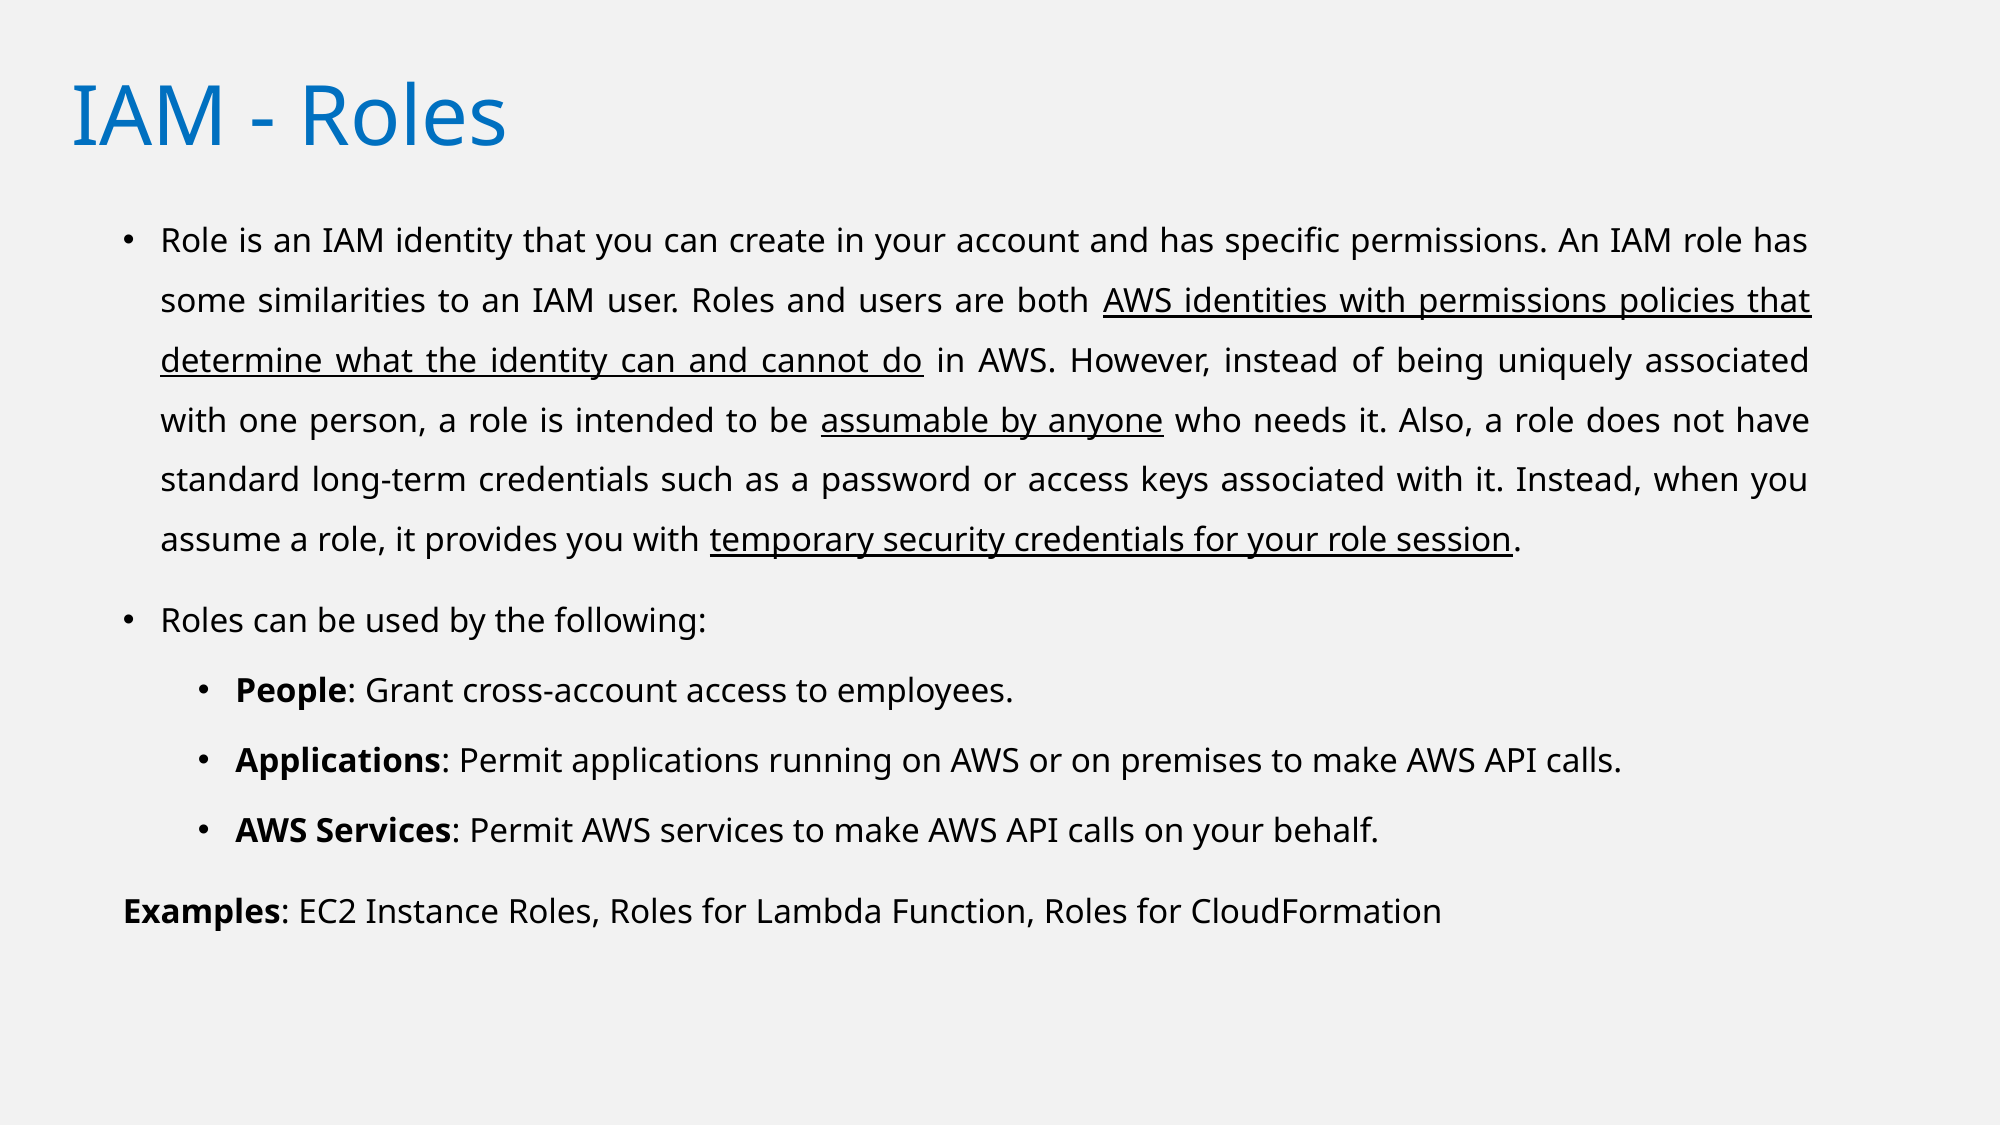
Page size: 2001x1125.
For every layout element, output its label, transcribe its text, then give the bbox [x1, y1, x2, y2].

title IAM - Roles [56, 45, 1900, 193]
list Role is an IAM identity that you can create in your account and has specific permissions. An IAM role has some similarities to an IAM user. Roles and users are both AWS identities with permissions policies that determine what the identity can and cannot do in AWS. However, instead of being uniquely associated with one person, a role is intended to be assumable by anyone who needs it. Also, a role does not have standard long-term credentials such as a password or access keys associated with it. Instead, when you assume a role, it provides you with temporary security credentials for your role session. Roles can be used by the following: People: Grant cross-account access to employees. Applications: Permit applications running on AWS or on premises to make AWS API calls. AWS Services: Permit AWS services to make AWS API calls on your behalf. Examples: EC2 Instance Roles, Roles for Lambda Function, Roles for CloudFormation [107, 192, 1827, 1043]
